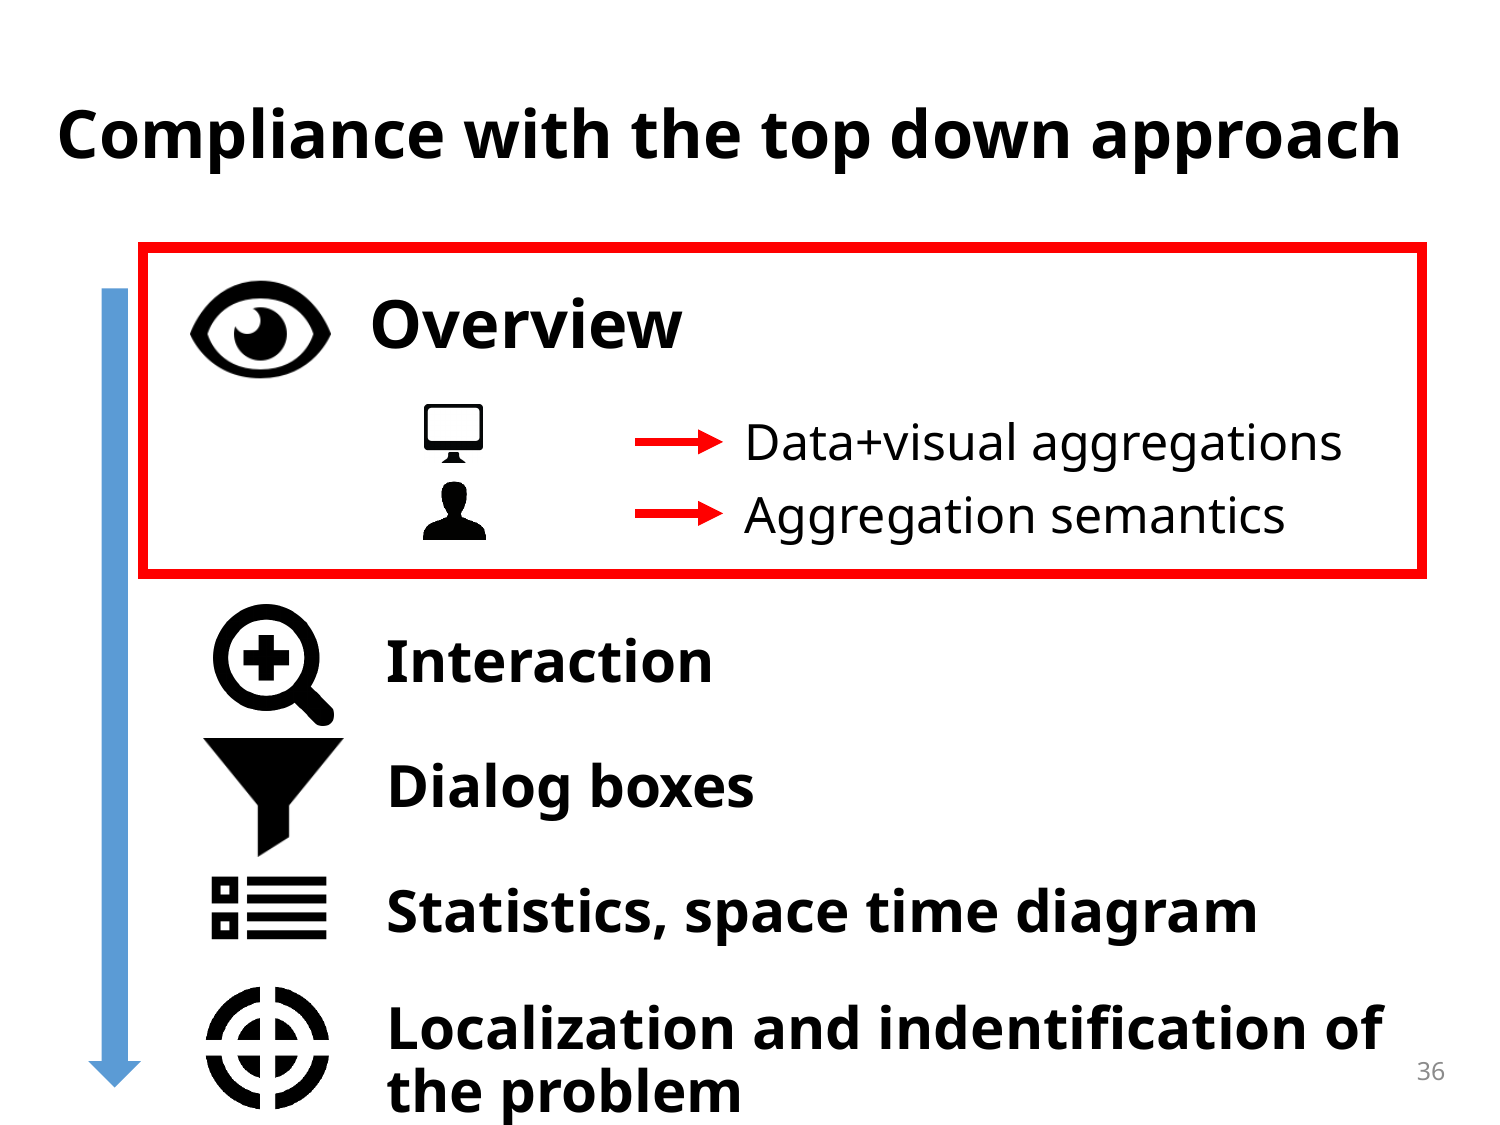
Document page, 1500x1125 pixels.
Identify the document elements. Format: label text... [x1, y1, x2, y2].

text_box Statistics, space time diagram [344, 875, 1472, 956]
picture [203, 979, 331, 1116]
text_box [88, 263, 344, 1088]
picture [424, 404, 483, 463]
text_box [142, 246, 1423, 575]
text_box Dialog boxes [344, 750, 1472, 831]
text_box Overview Data+visual aggregations Aggregation semantics [344, 283, 1500, 710]
picture [415, 471, 493, 549]
text_box Localization and indentification of the problem [344, 991, 1472, 1073]
title Compliance with the top down approach [41, 59, 1461, 215]
list Interaction [344, 624, 1472, 706]
slide_number 36 [1059, 1073, 1461, 1103]
